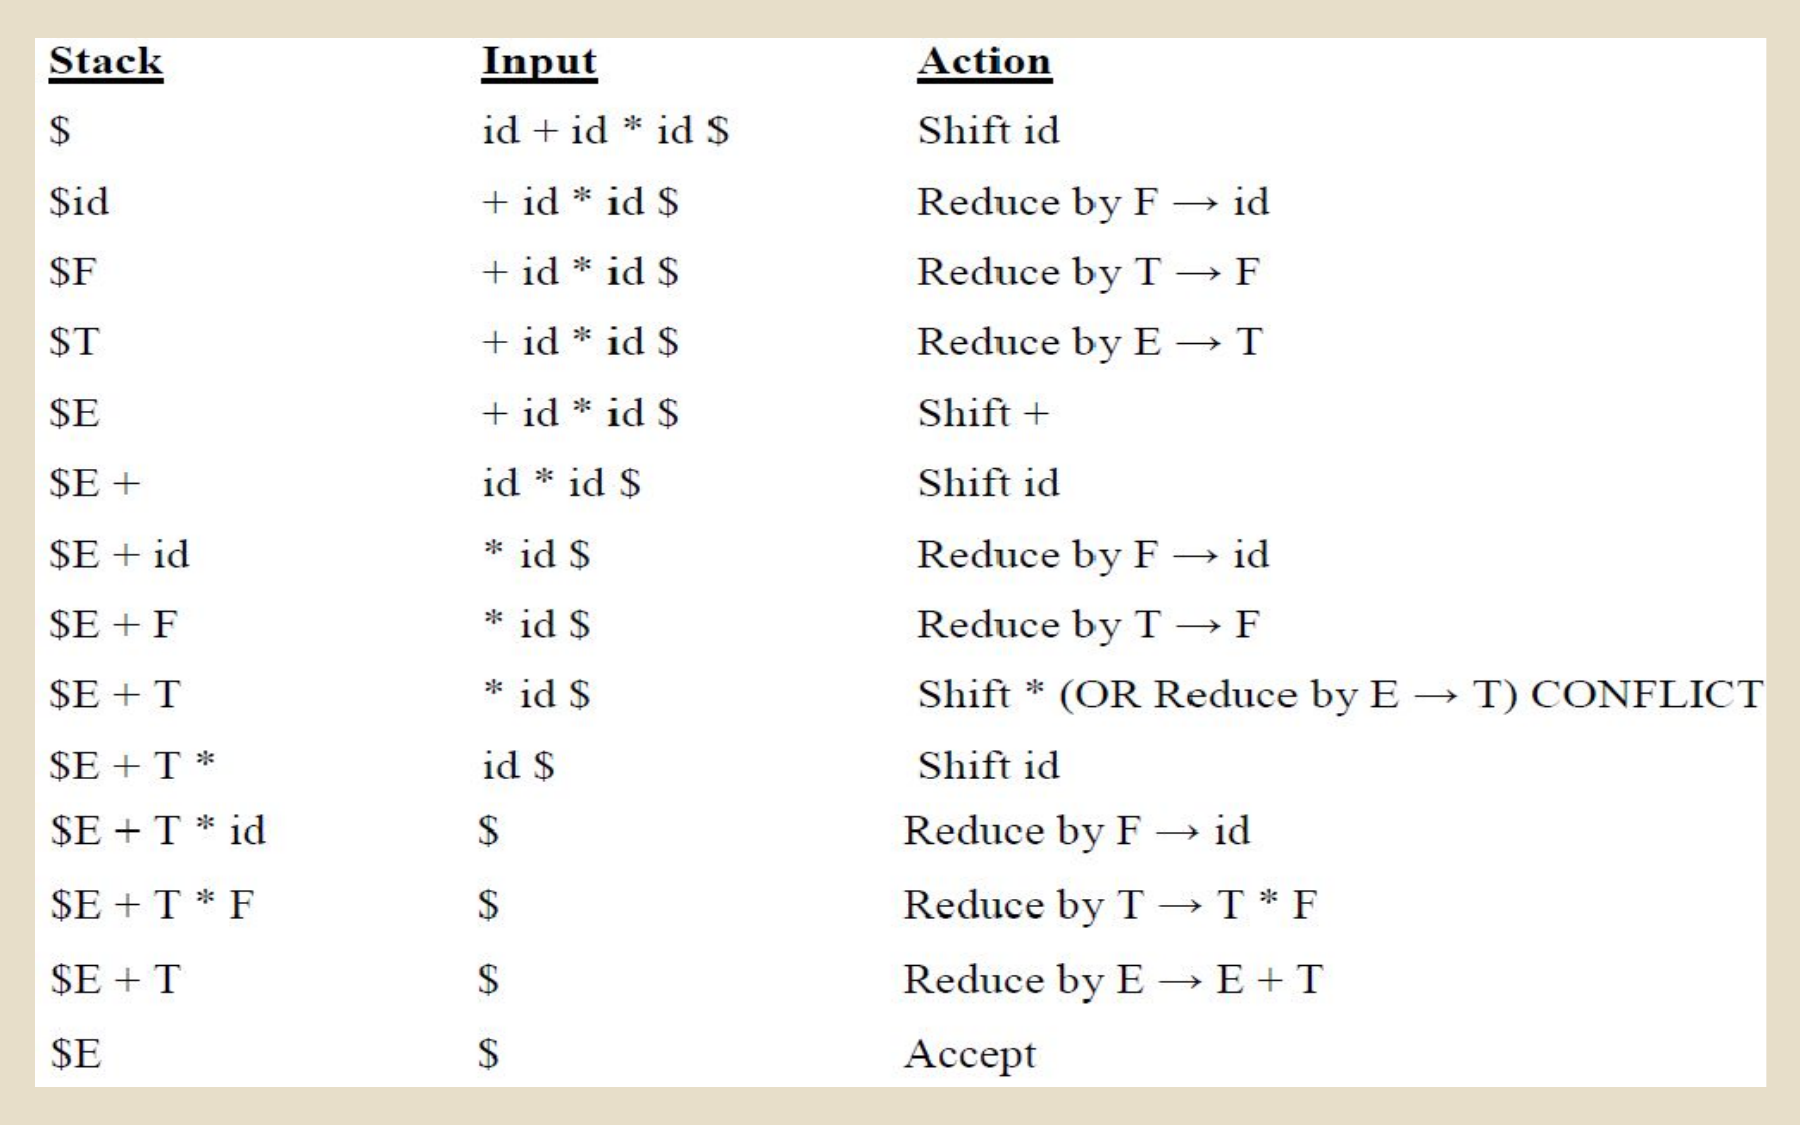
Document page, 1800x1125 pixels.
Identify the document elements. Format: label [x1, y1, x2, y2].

text_box [35, 38, 1767, 1087]
